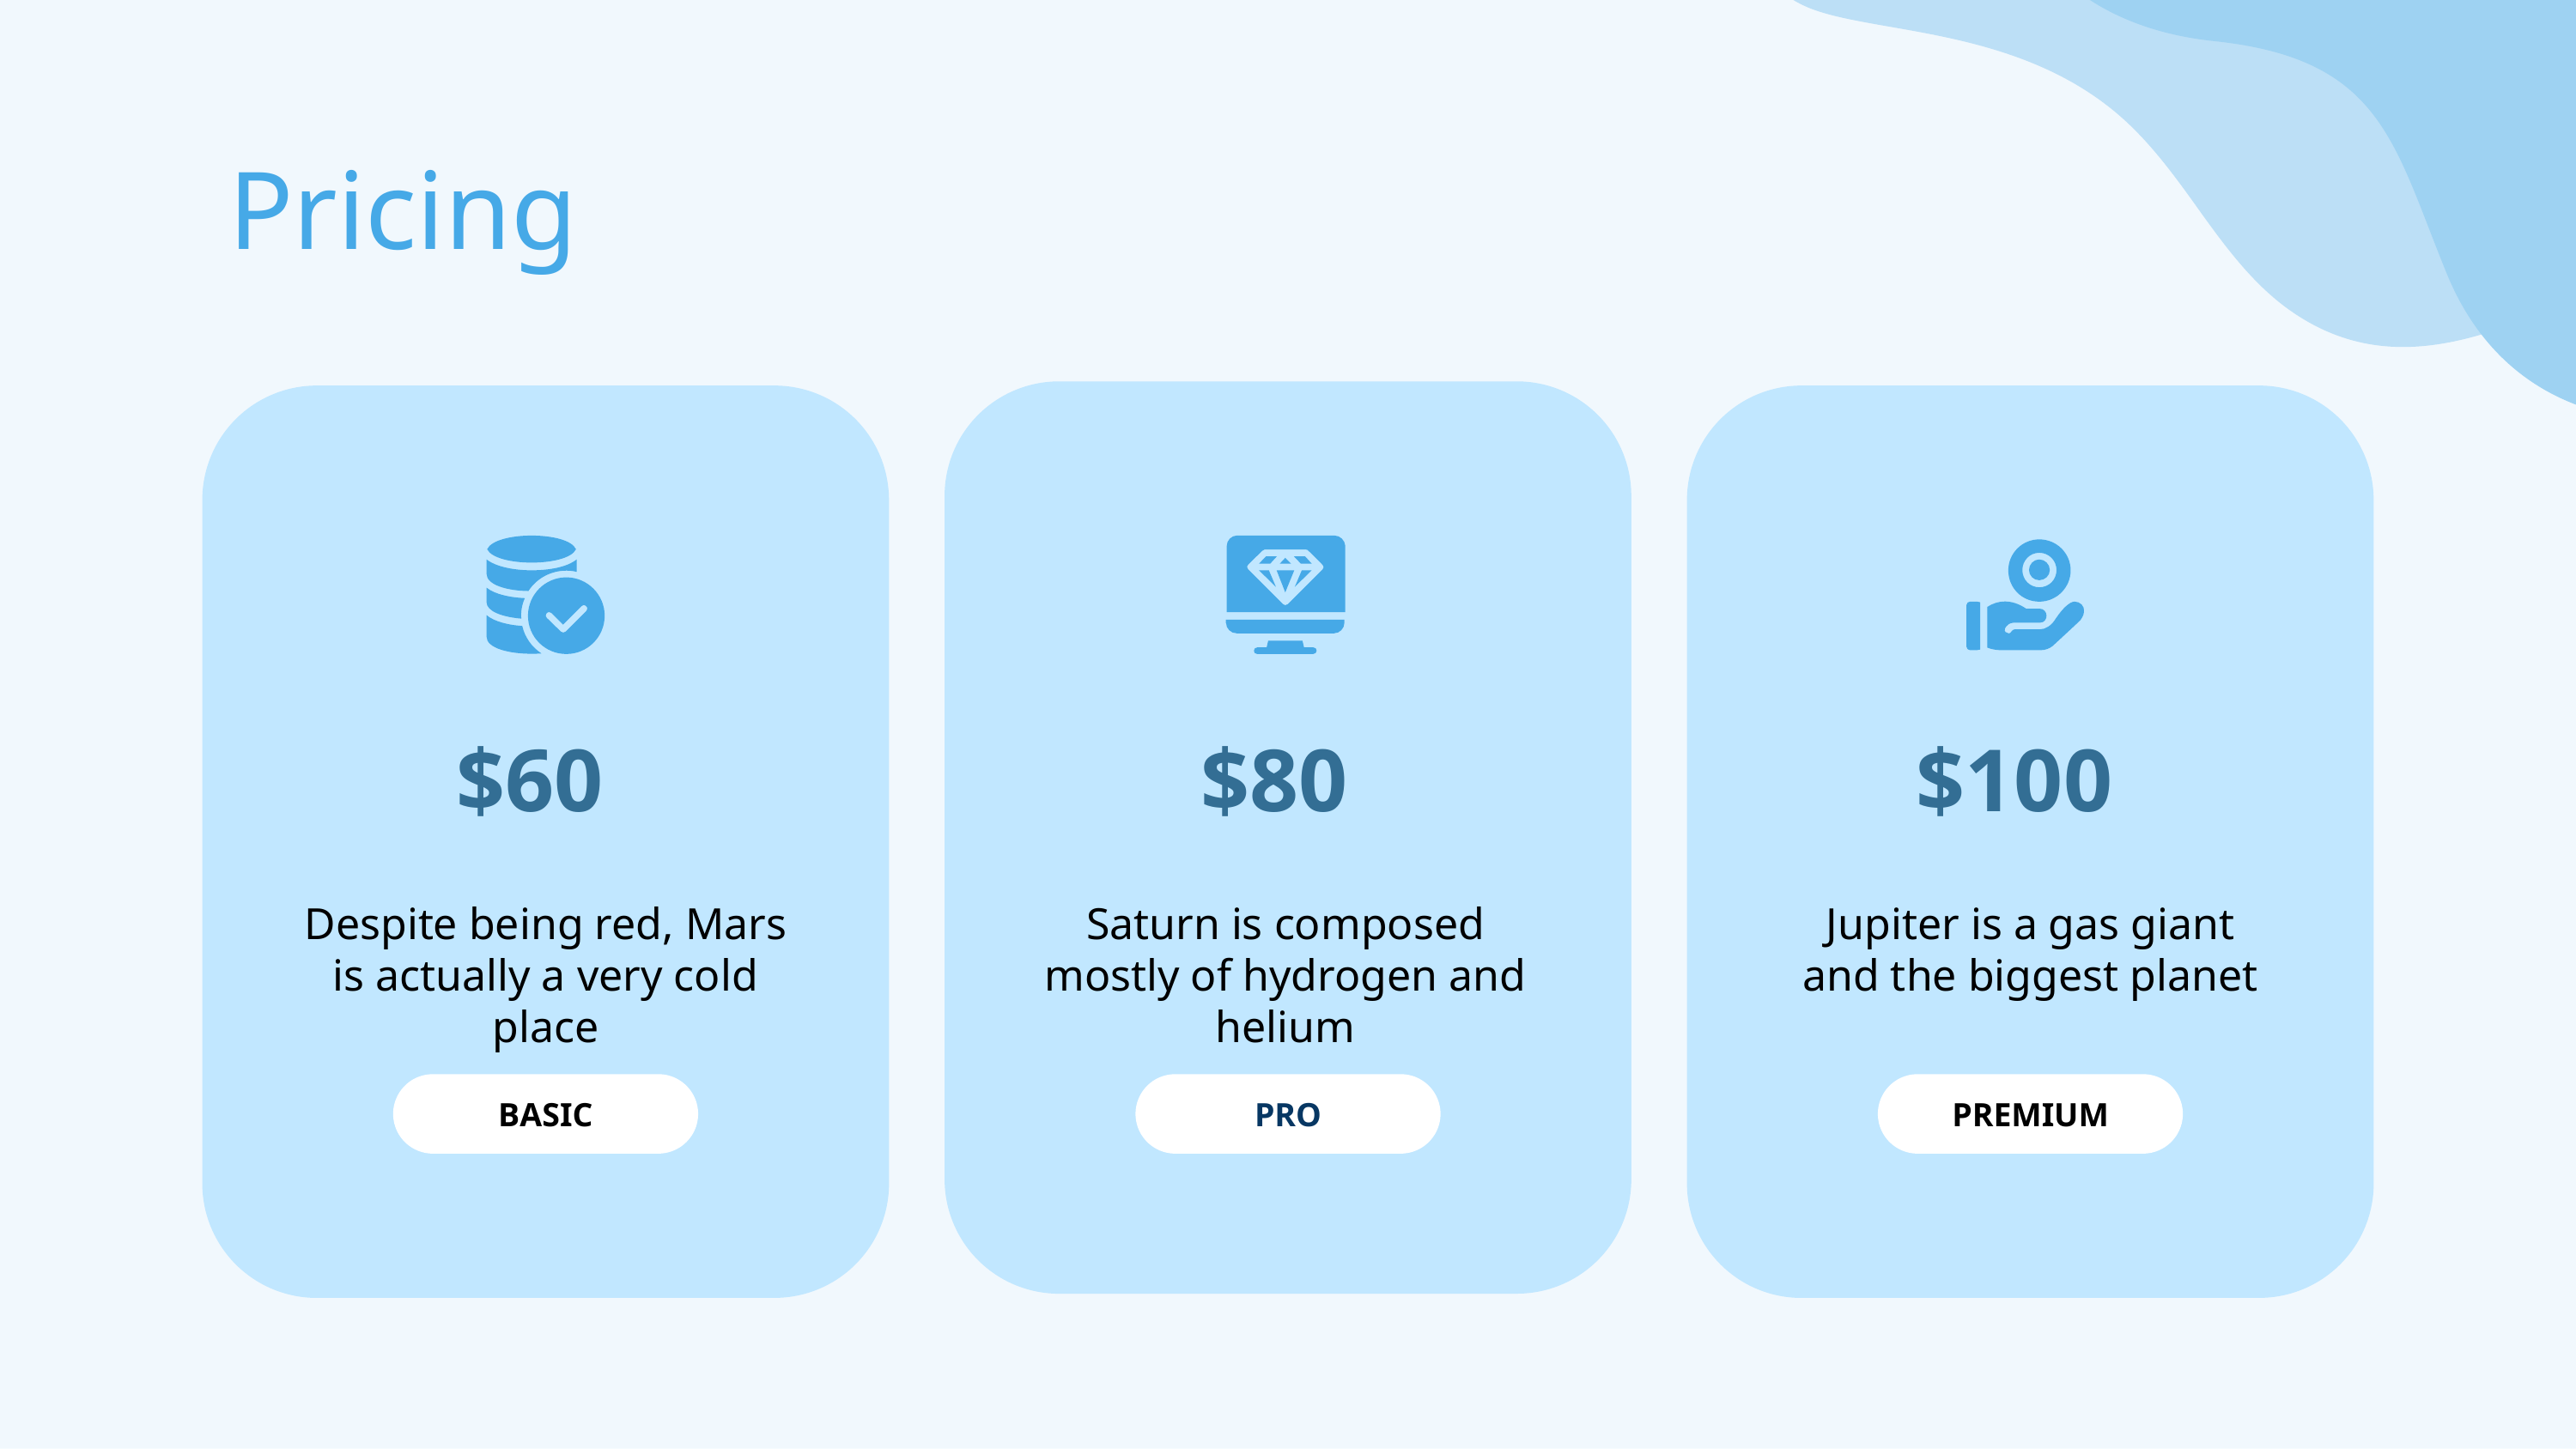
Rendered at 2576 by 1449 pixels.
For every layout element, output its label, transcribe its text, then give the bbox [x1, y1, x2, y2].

text_box BASIC [392, 1074, 699, 1154]
text_box $60 [322, 700, 761, 855]
text_box Jupiter is a gas giant and the biggest planet [1759, 870, 2301, 1044]
text_box PREMIUM [1877, 1074, 2184, 1154]
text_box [1965, 539, 2086, 651]
text_box Saturn is composed mostly of hydrogen and helium [1015, 870, 1557, 1044]
text_box PRO [1135, 1074, 1441, 1154]
text_box $100 [1806, 700, 2245, 855]
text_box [486, 535, 605, 655]
text_box Despite being red, Mars is actually a very cold place [275, 870, 817, 1044]
text_box $80 [1066, 700, 1505, 855]
title Pricing [203, 124, 2373, 287]
text_box [945, 381, 1631, 1294]
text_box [1225, 535, 1346, 655]
text_box [202, 385, 890, 1298]
text_box [1686, 385, 2374, 1298]
